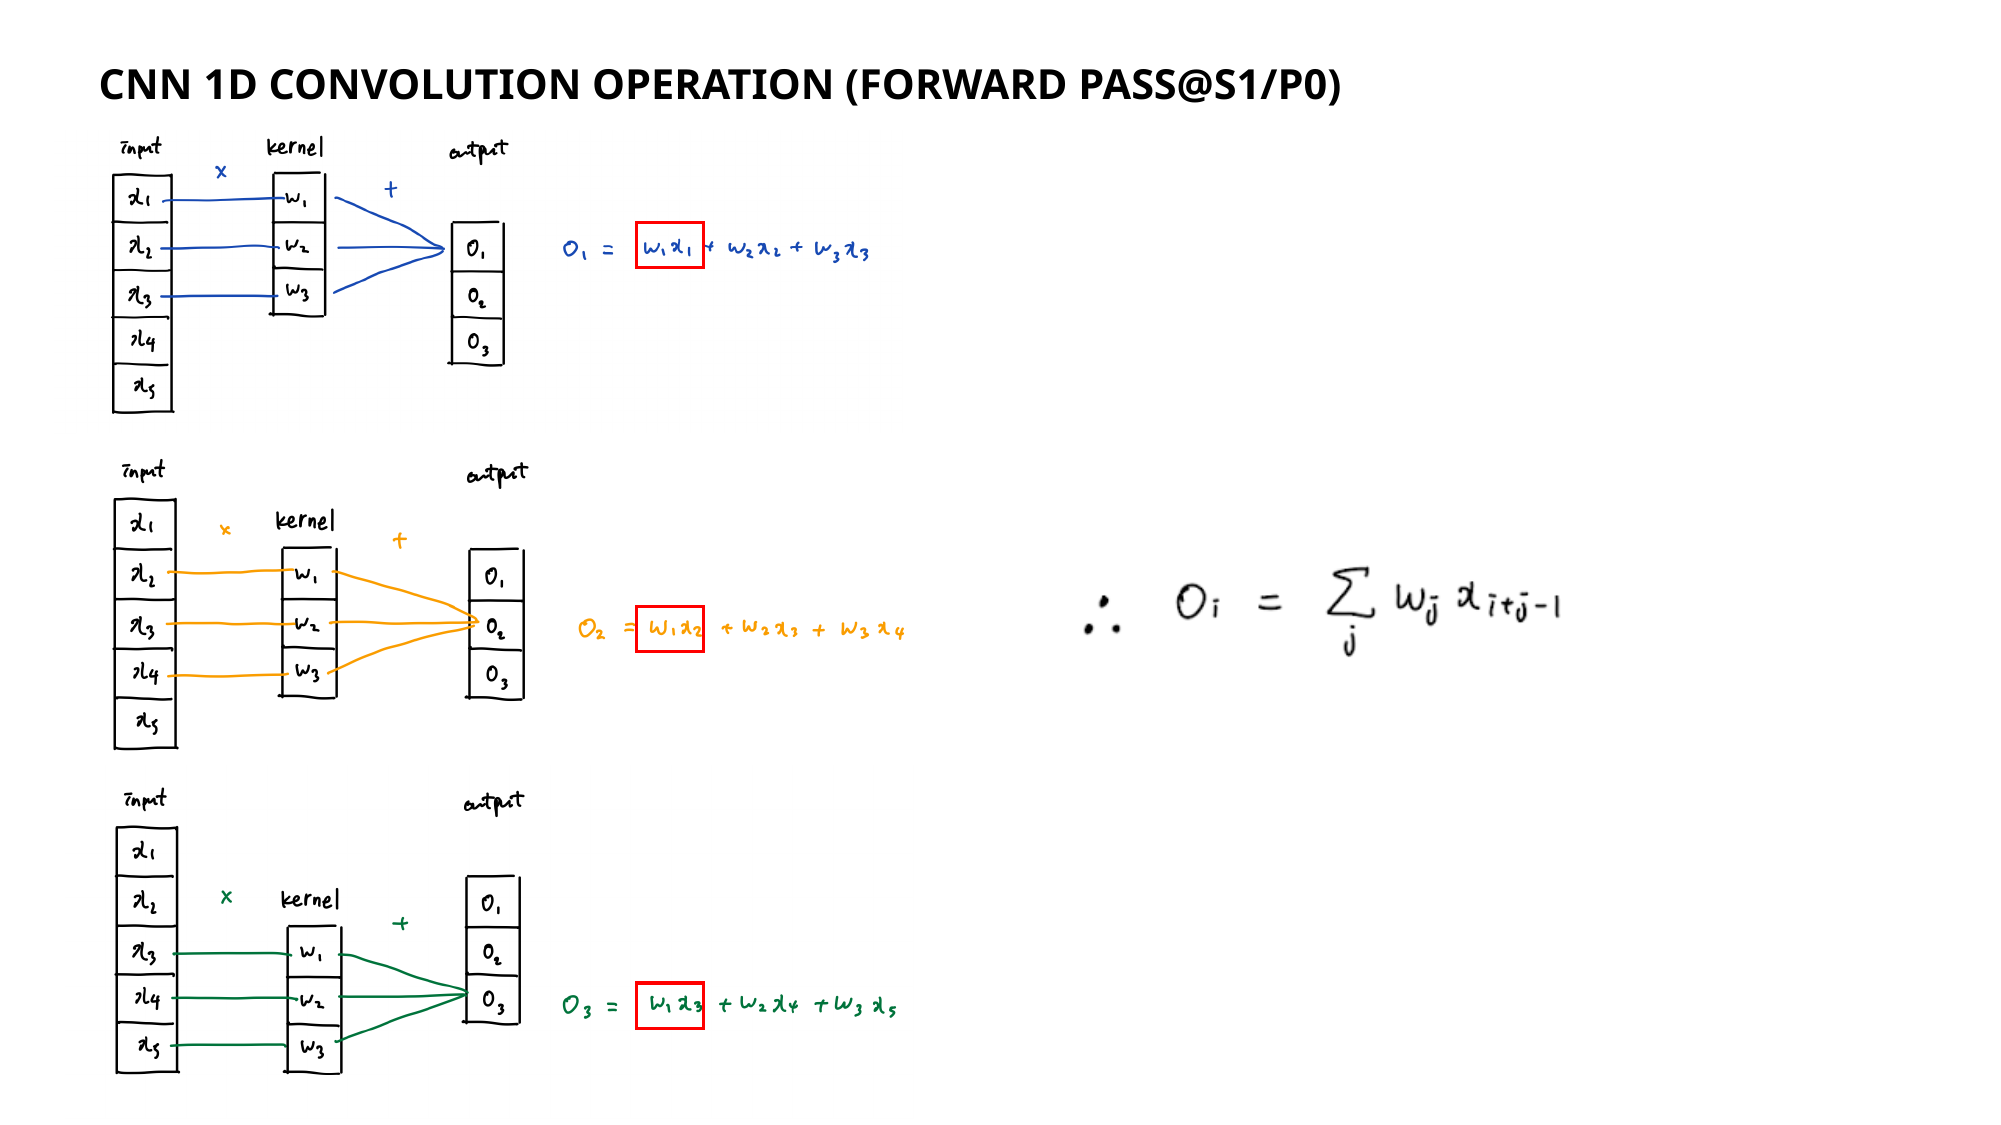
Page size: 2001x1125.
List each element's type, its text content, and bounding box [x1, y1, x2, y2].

text_box CNN 1D Convolution Operation (Forward Pass@S1/P0) [83, 41, 1584, 131]
picture [54, 130, 925, 1119]
picture [1021, 514, 1672, 698]
